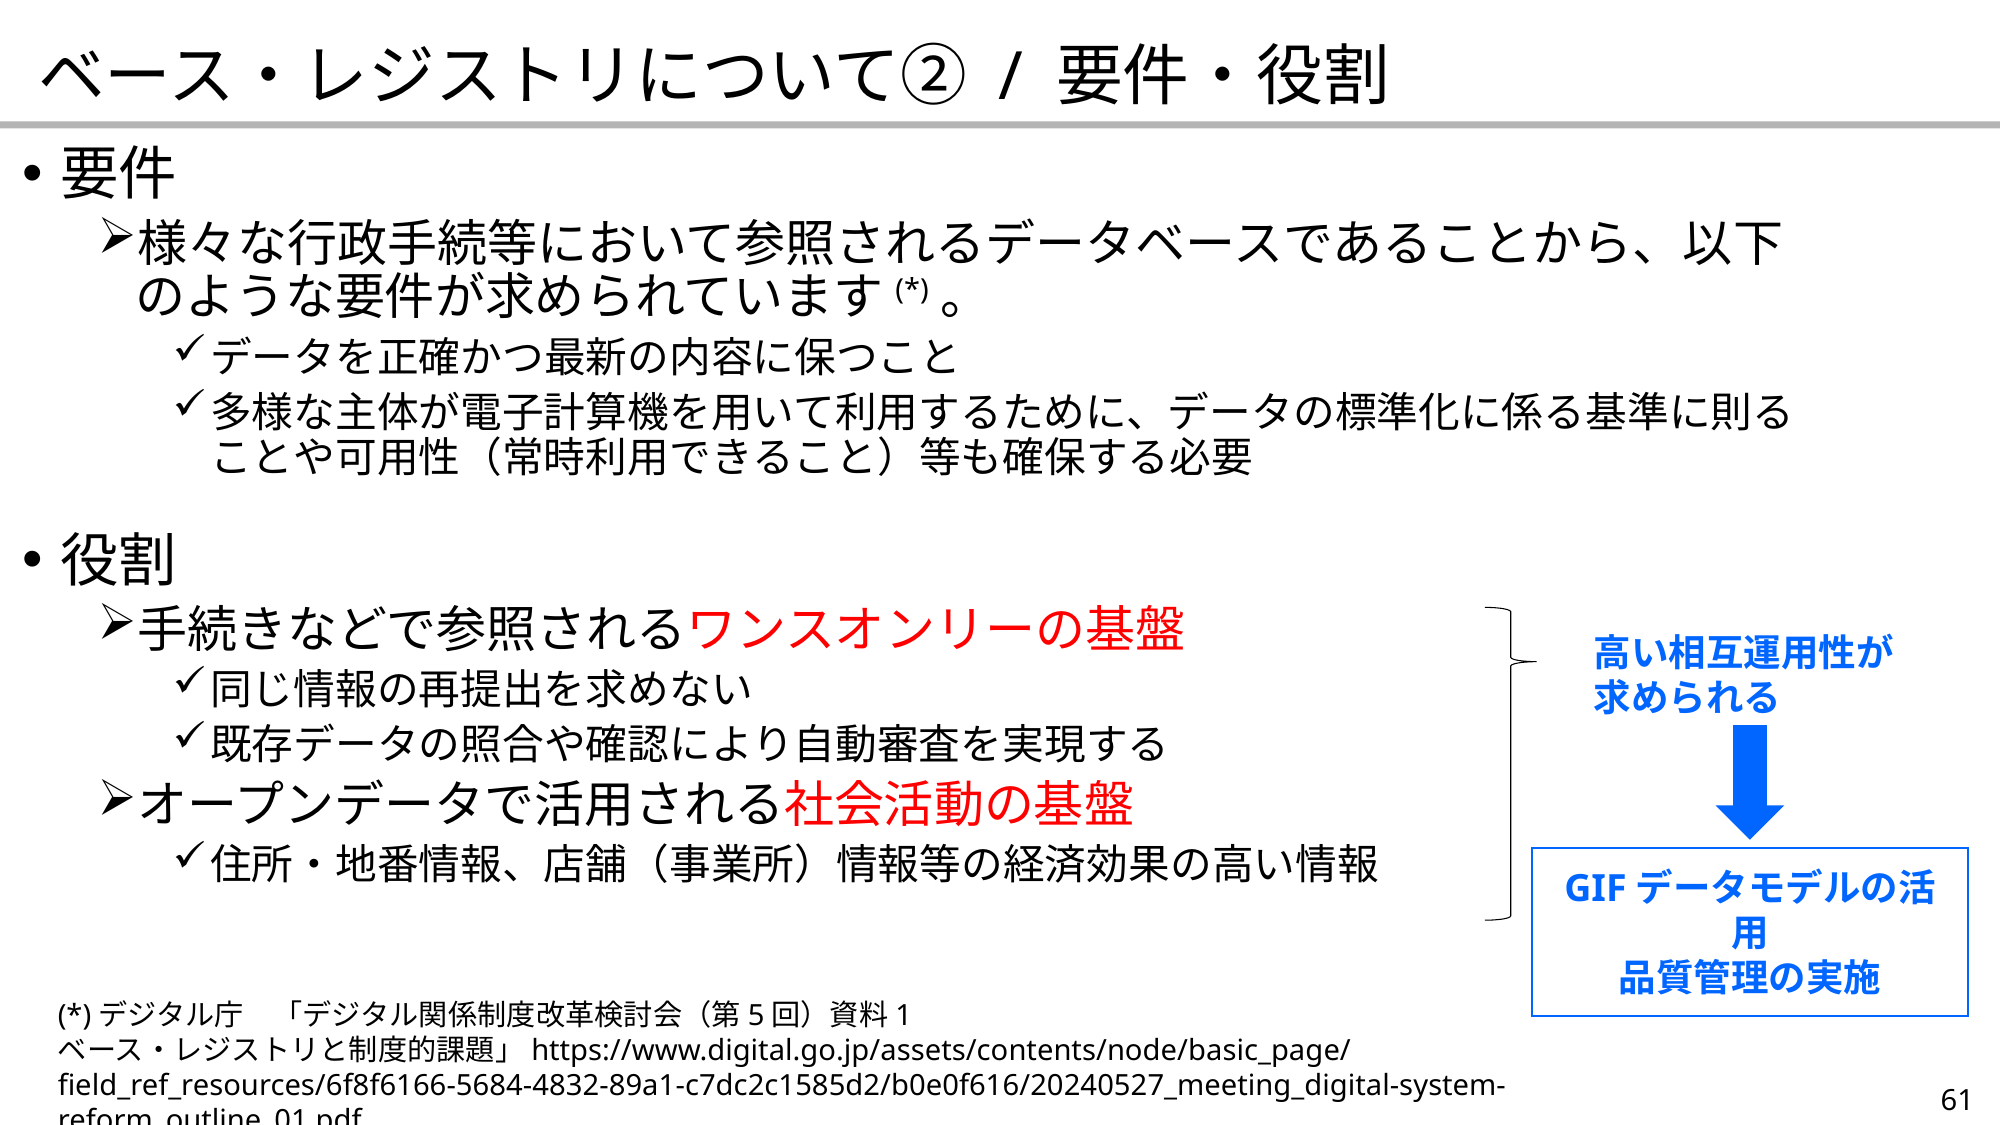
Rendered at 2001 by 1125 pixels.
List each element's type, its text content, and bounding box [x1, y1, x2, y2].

text_box GIFデータモデルの活用 品質管理の実施 [1531, 847, 1969, 1017]
text_box [1484, 606, 1537, 921]
text_box ベース・レジストリについて② / 要件・役割 [23, 34, 1910, 121]
text_box (*)デジタル庁 「デジタル関係制度改革検討会（第5回）資料1 ベース・レジストリと制度的課題」https://www.digital.go.jp/assets/contents/node/basic_page/field_ref_resources/6f8f6166-5684-4832-89a1-c7dc2c1585d2/b0e0f616/20240527_meeting_digital-system-reform_outline_01.pdf [43, 988, 1587, 1087]
text_box 要件 様々な行政手続等において参照されるデータベースであることから、以下のような要件が求められています(*)。 データを正確かつ最新の内容に保つこと 多様な主体が電子計算機を用いて利用するために、データの標準化に係る基準に則ることや可用性（常時利用できること）等も確保する必要 役割 手続きなどで参照されるワンスオンリーの基盤 同じ情報の再提出を求めない 既存データの照合や確認により自動審査を実現する オープンデータで活用される社会活動の基盤 住所・地番情報、店舗（事業所）情報等の経済効果の高い情報 [7, 137, 1828, 951]
text_box 高い相互運用性が求められる [1578, 621, 1922, 727]
text_box [1715, 725, 1785, 840]
slide_number 61 [1881, 1073, 1989, 1124]
